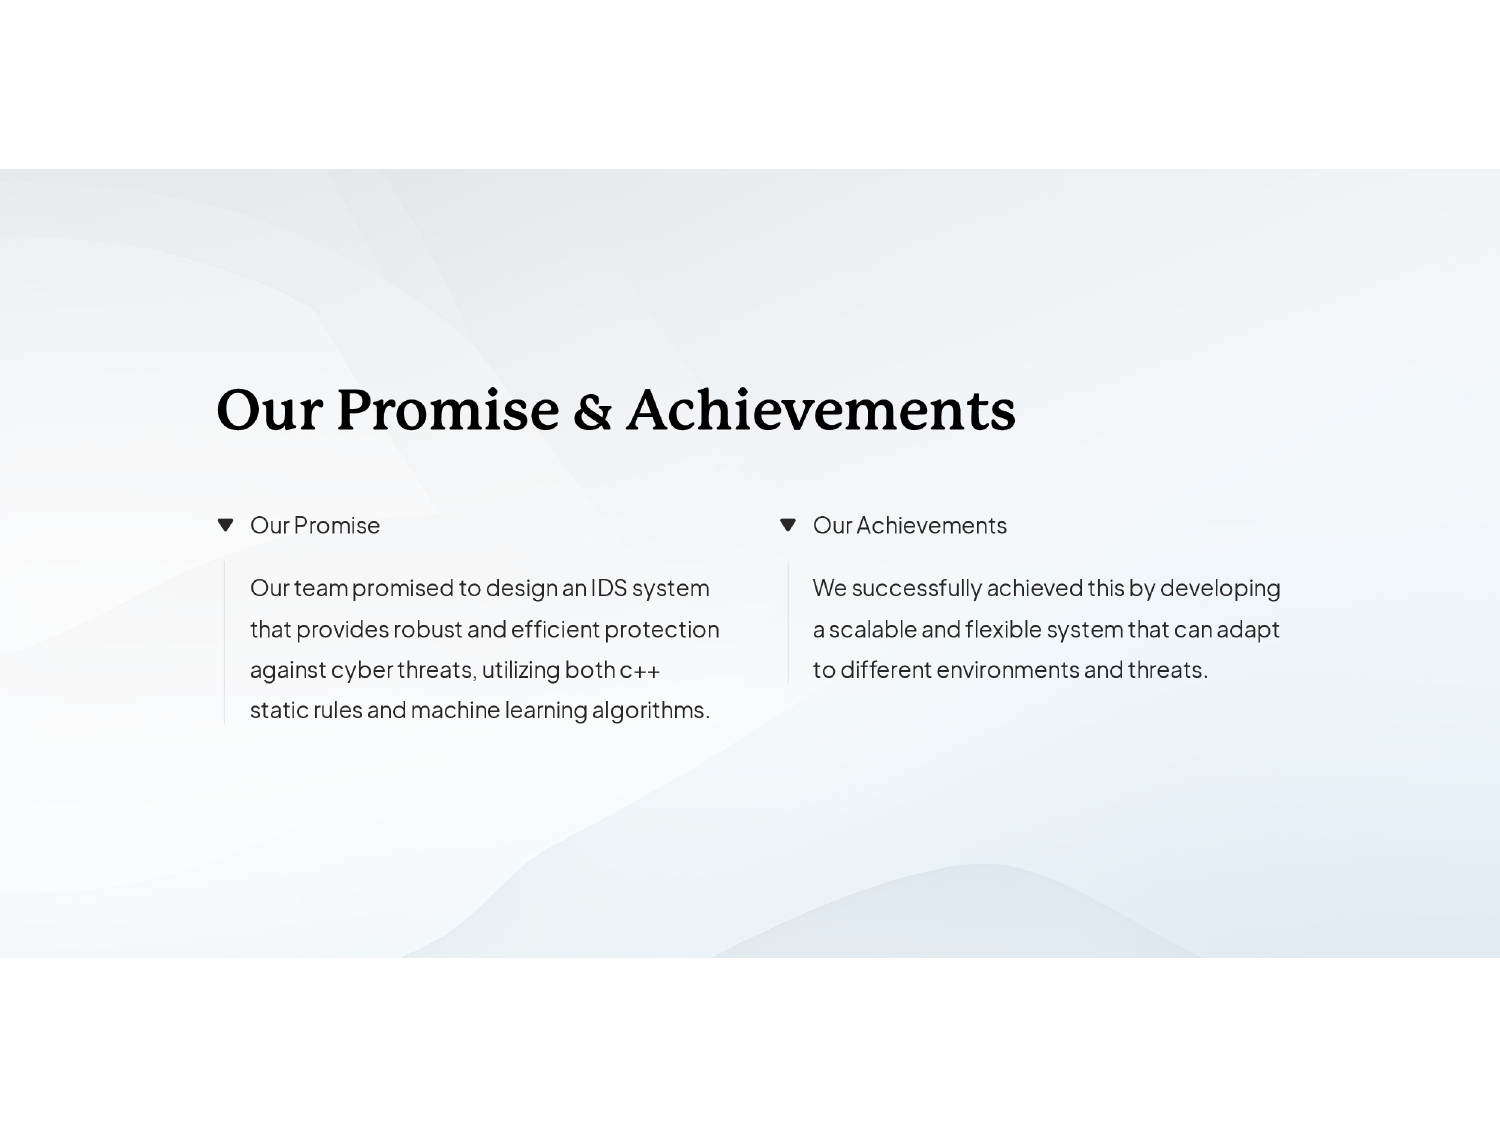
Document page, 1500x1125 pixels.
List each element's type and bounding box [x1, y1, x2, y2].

picture [0, 169, 1500, 960]
